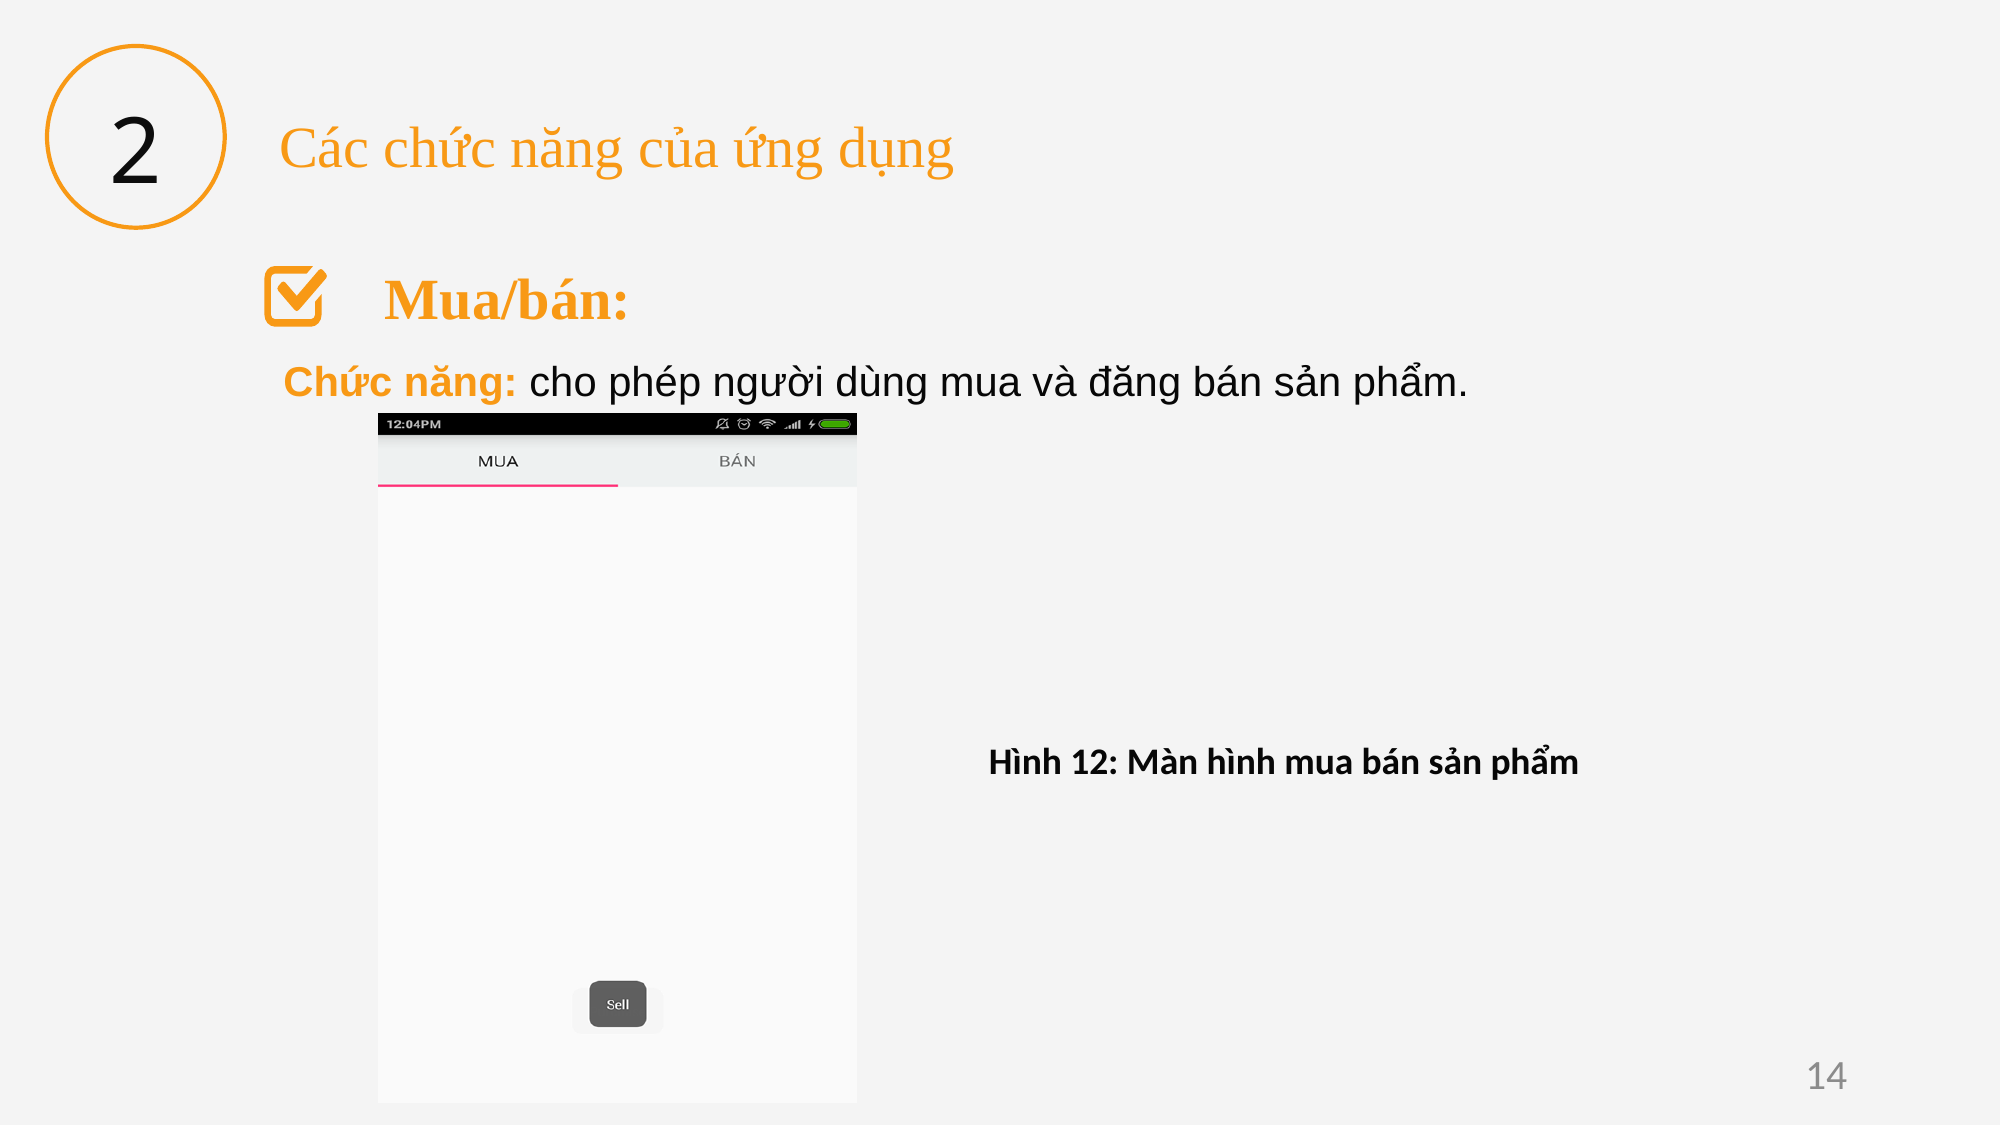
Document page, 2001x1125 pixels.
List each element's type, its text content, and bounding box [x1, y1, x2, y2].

picture [378, 413, 857, 1103]
text_box [277, 269, 327, 312]
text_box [46, 29, 225, 228]
text_box Mua/bán: [370, 253, 647, 339]
text_box Các chức năng của ứng dụng [264, 66, 971, 187]
text_box Hình 12: Màn hình mua bán sản phẩm [974, 730, 1596, 790]
text_box Chức năng: cho phép người dùng mua và đăng bán sản phẩm. [268, 347, 1485, 413]
slide_number 14 [1412, 1042, 1863, 1103]
text_box [264, 266, 322, 327]
